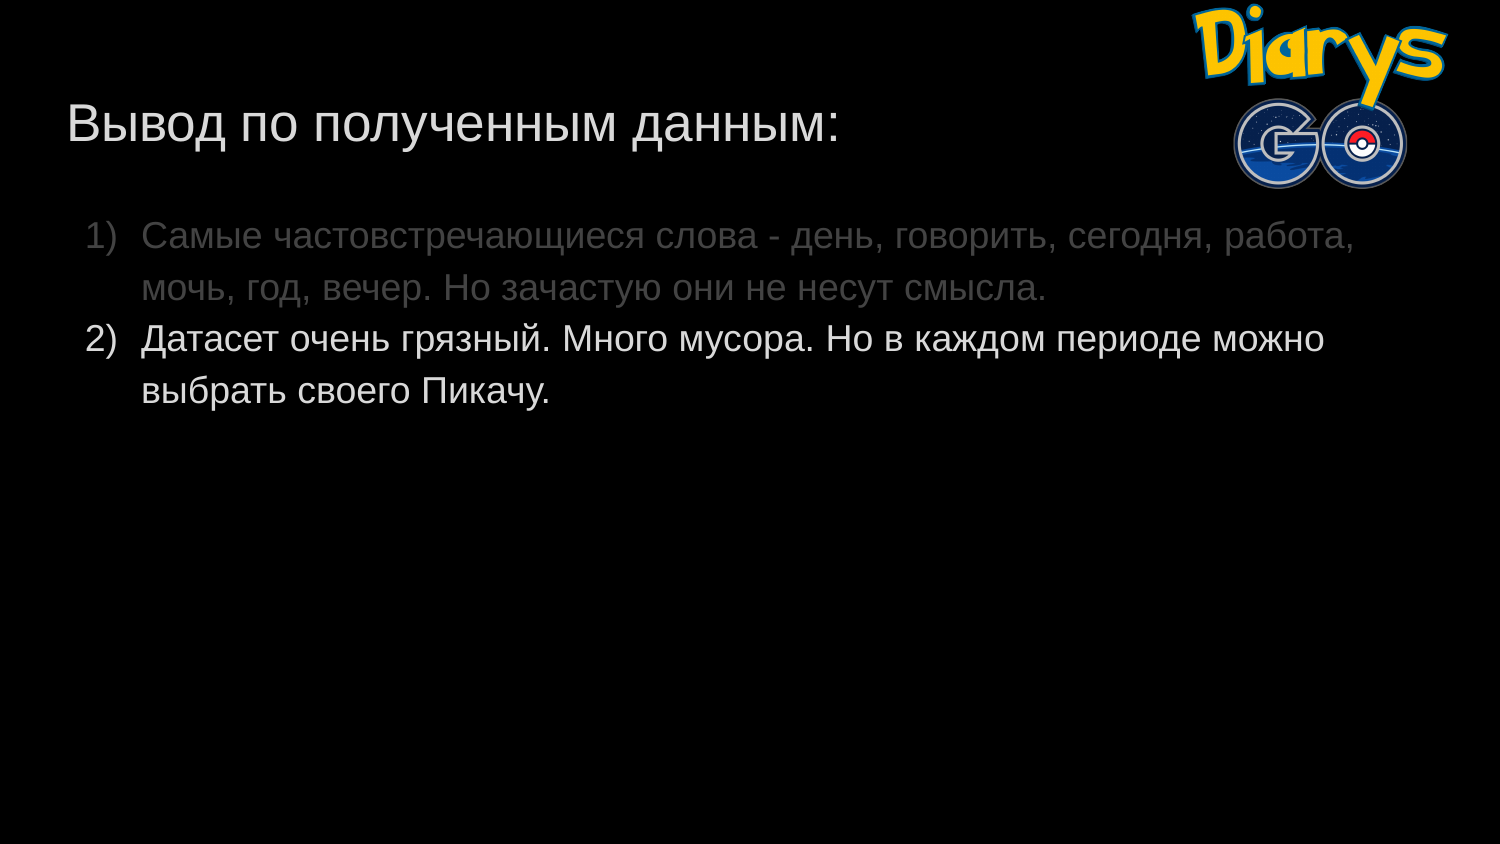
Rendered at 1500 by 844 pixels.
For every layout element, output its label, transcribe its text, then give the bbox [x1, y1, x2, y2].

picture [1191, 0, 1450, 190]
title Вывод по полученным данным: [51, 72, 1185, 167]
list Самые частовстречающиеся слова - день, говорить, сегодня, работа, мочь, год, вечер. Но зачастую они не несут смысла. Датасет очень грязный. Много мусора. Но в каждом периоде можно выбрать своего Пикачу. [51, 189, 1449, 750]
